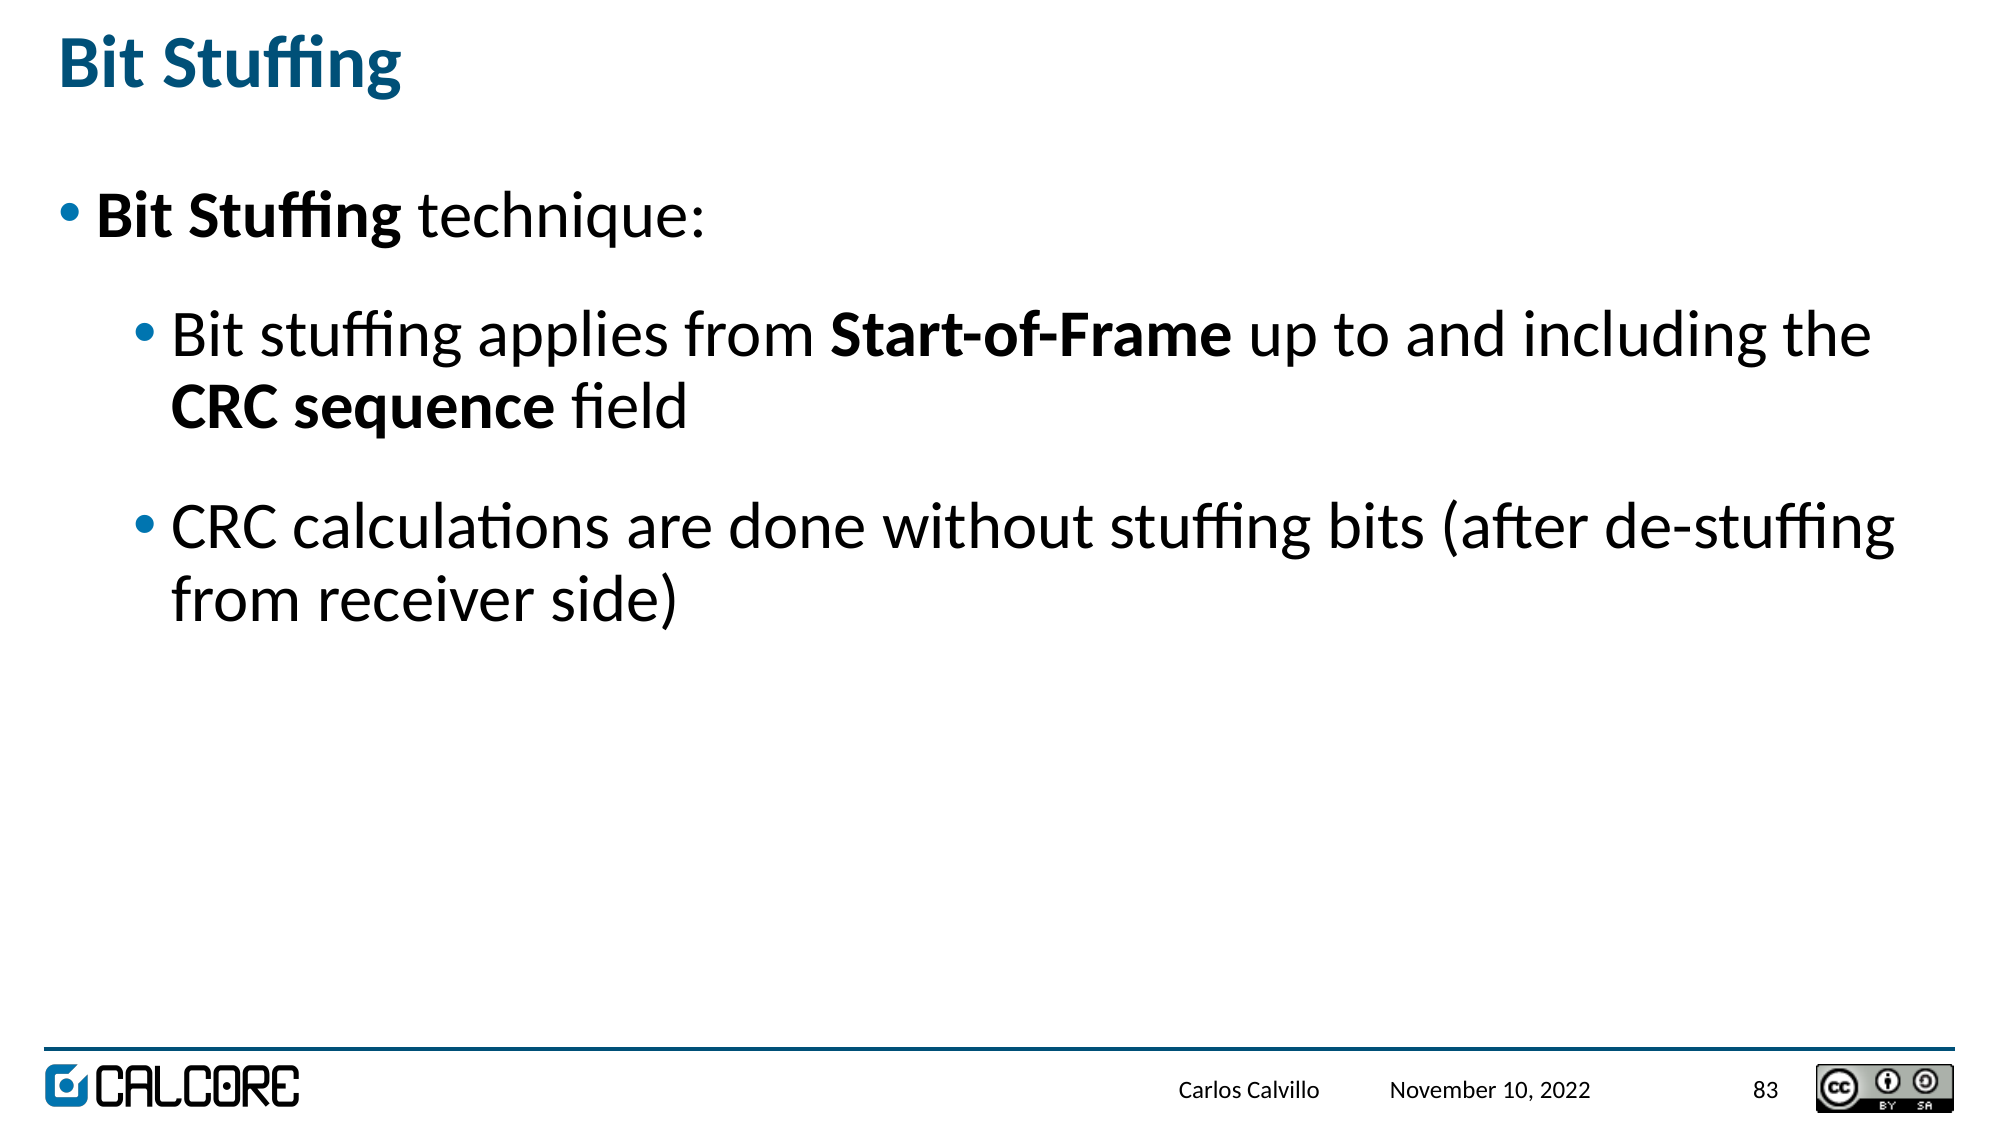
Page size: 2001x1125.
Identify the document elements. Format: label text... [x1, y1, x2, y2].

slide_number 83 [1622, 1067, 1794, 1111]
picture [96, 1065, 299, 1107]
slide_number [1356, 1067, 1607, 1111]
title Bit Stuffing [43, 3, 1955, 124]
picture [1816, 1064, 1954, 1113]
picture [55, 1064, 88, 1097]
list Bit Stuffing technique: Bit stuffing applies from Start-of-Frame up to and including the CRC sequence field CRC calculations are done without stuffing bits (after de-stuffing from receiver side) [43, 171, 1955, 1027]
footer Carlos Calvillo [1158, 1067, 1341, 1111]
